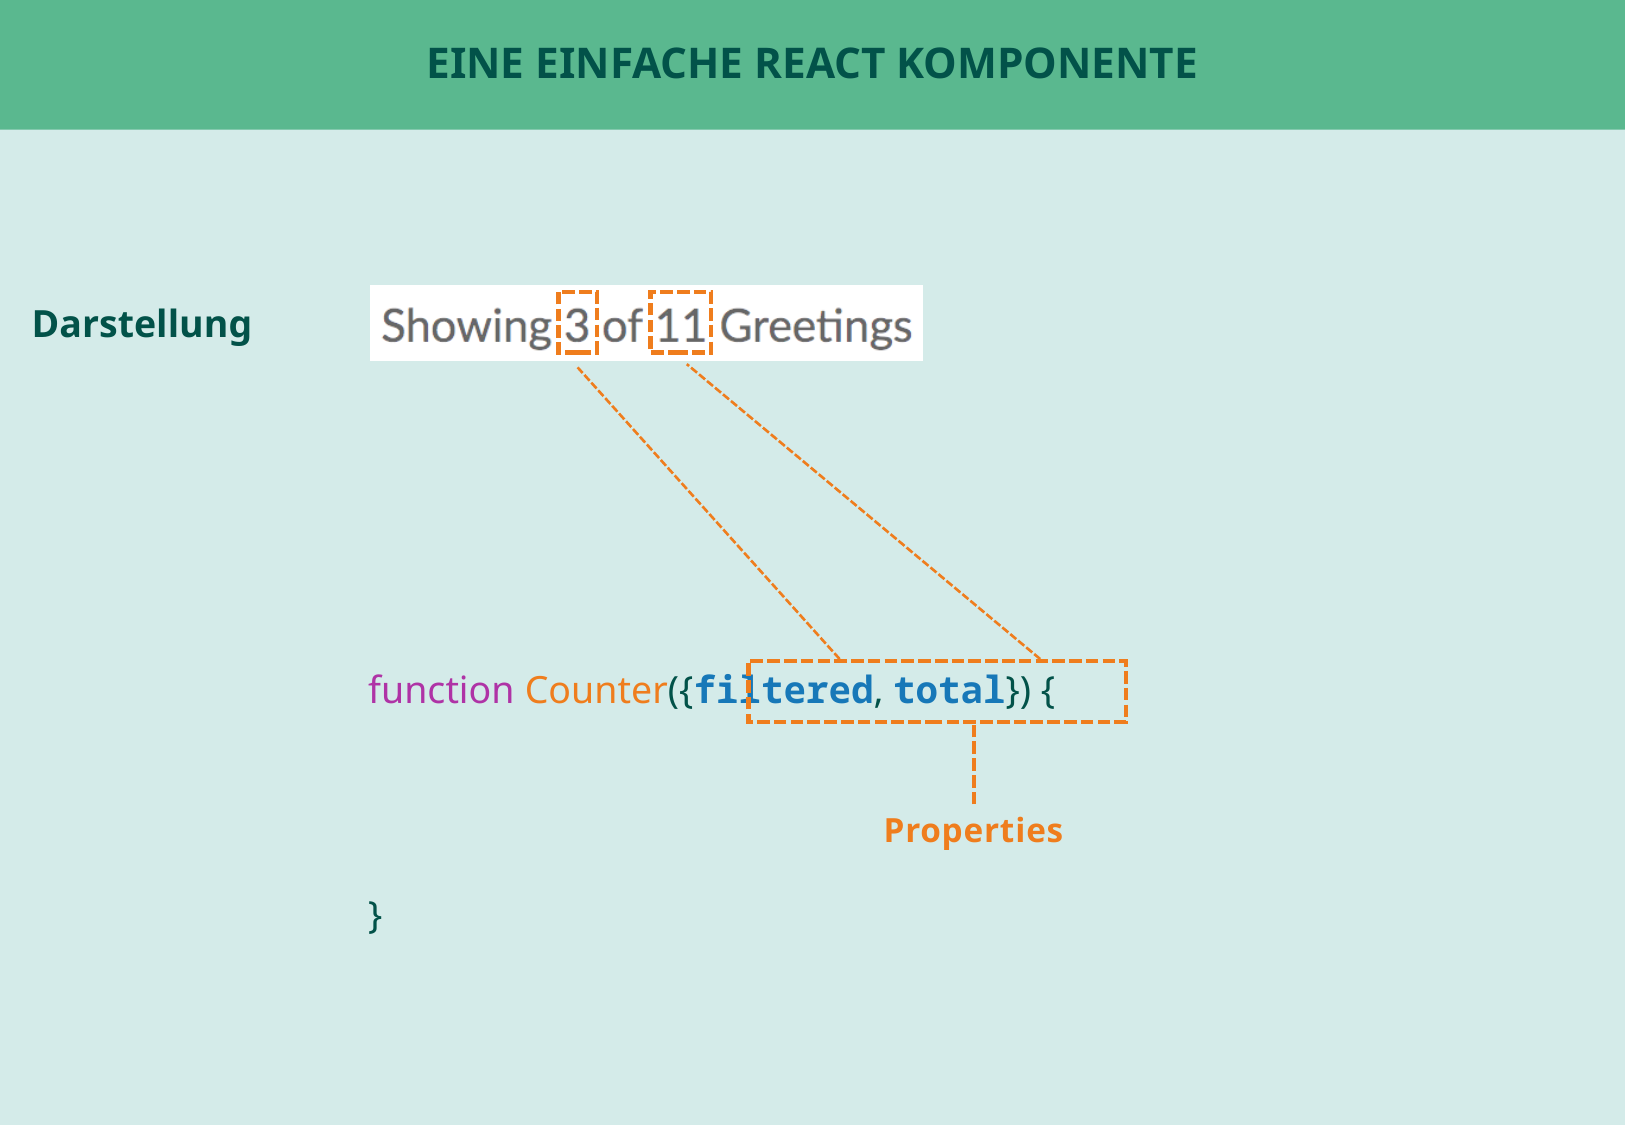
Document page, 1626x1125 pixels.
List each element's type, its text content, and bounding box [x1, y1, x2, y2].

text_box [577, 367, 840, 660]
text_box Darstellung [16, 292, 288, 353]
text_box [686, 364, 1041, 659]
text_box Properties [773, 808, 1175, 876]
title Eine einfache React Komponente [0, 0, 1625, 130]
picture [370, 285, 923, 361]
text_box [748, 661, 1127, 722]
text_box function Counter({filtered, total}) { } [353, 659, 1625, 944]
